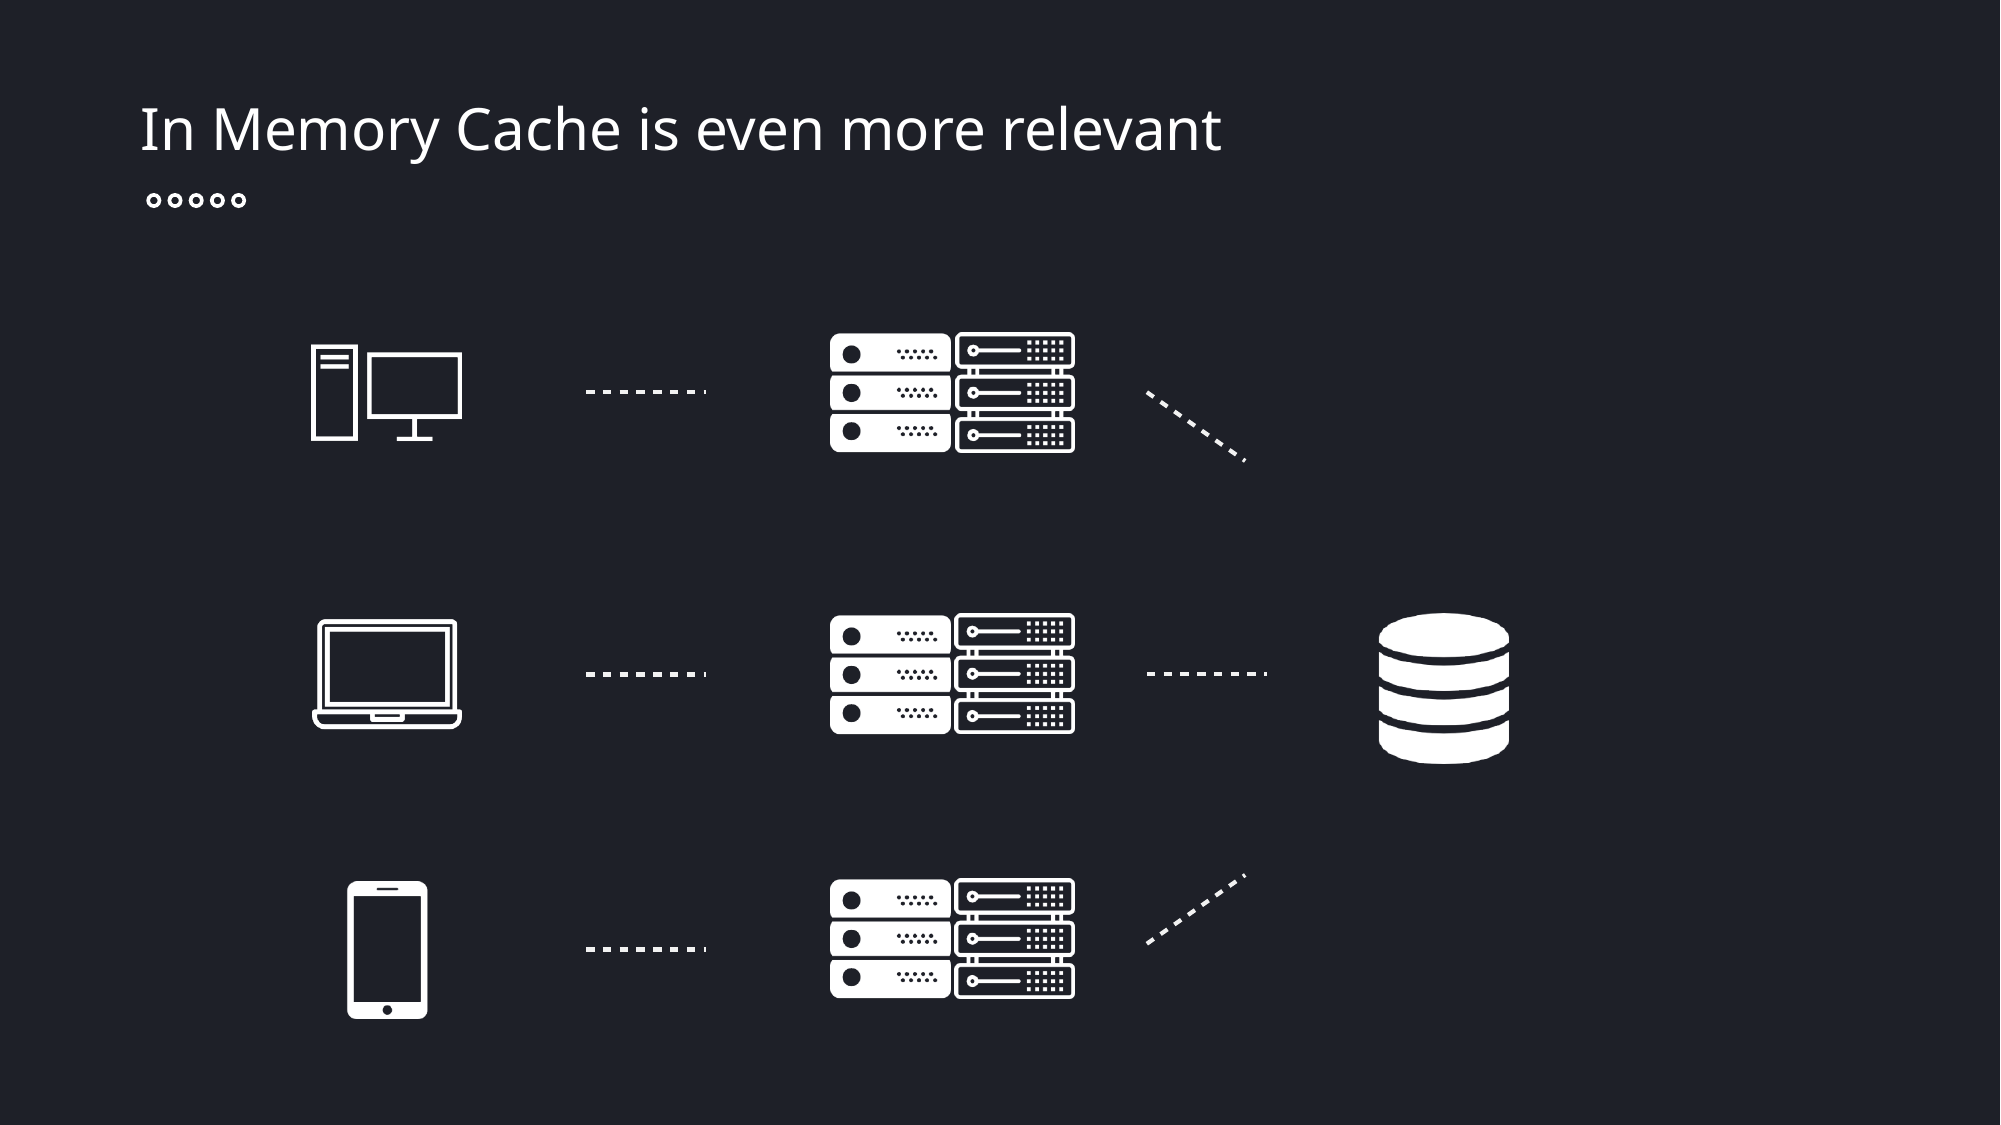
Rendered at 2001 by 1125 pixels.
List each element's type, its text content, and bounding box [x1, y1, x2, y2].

picture [954, 613, 1076, 734]
picture [317, 881, 456, 1020]
picture [830, 614, 951, 735]
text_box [146, 192, 247, 209]
picture [312, 599, 463, 750]
picture [954, 331, 1076, 453]
picture [830, 331, 951, 453]
picture [830, 878, 951, 1000]
picture [1368, 613, 1519, 764]
text_box In Memory Cache is even more relevant [125, 85, 1329, 170]
picture [311, 316, 463, 468]
picture [954, 878, 1076, 1000]
